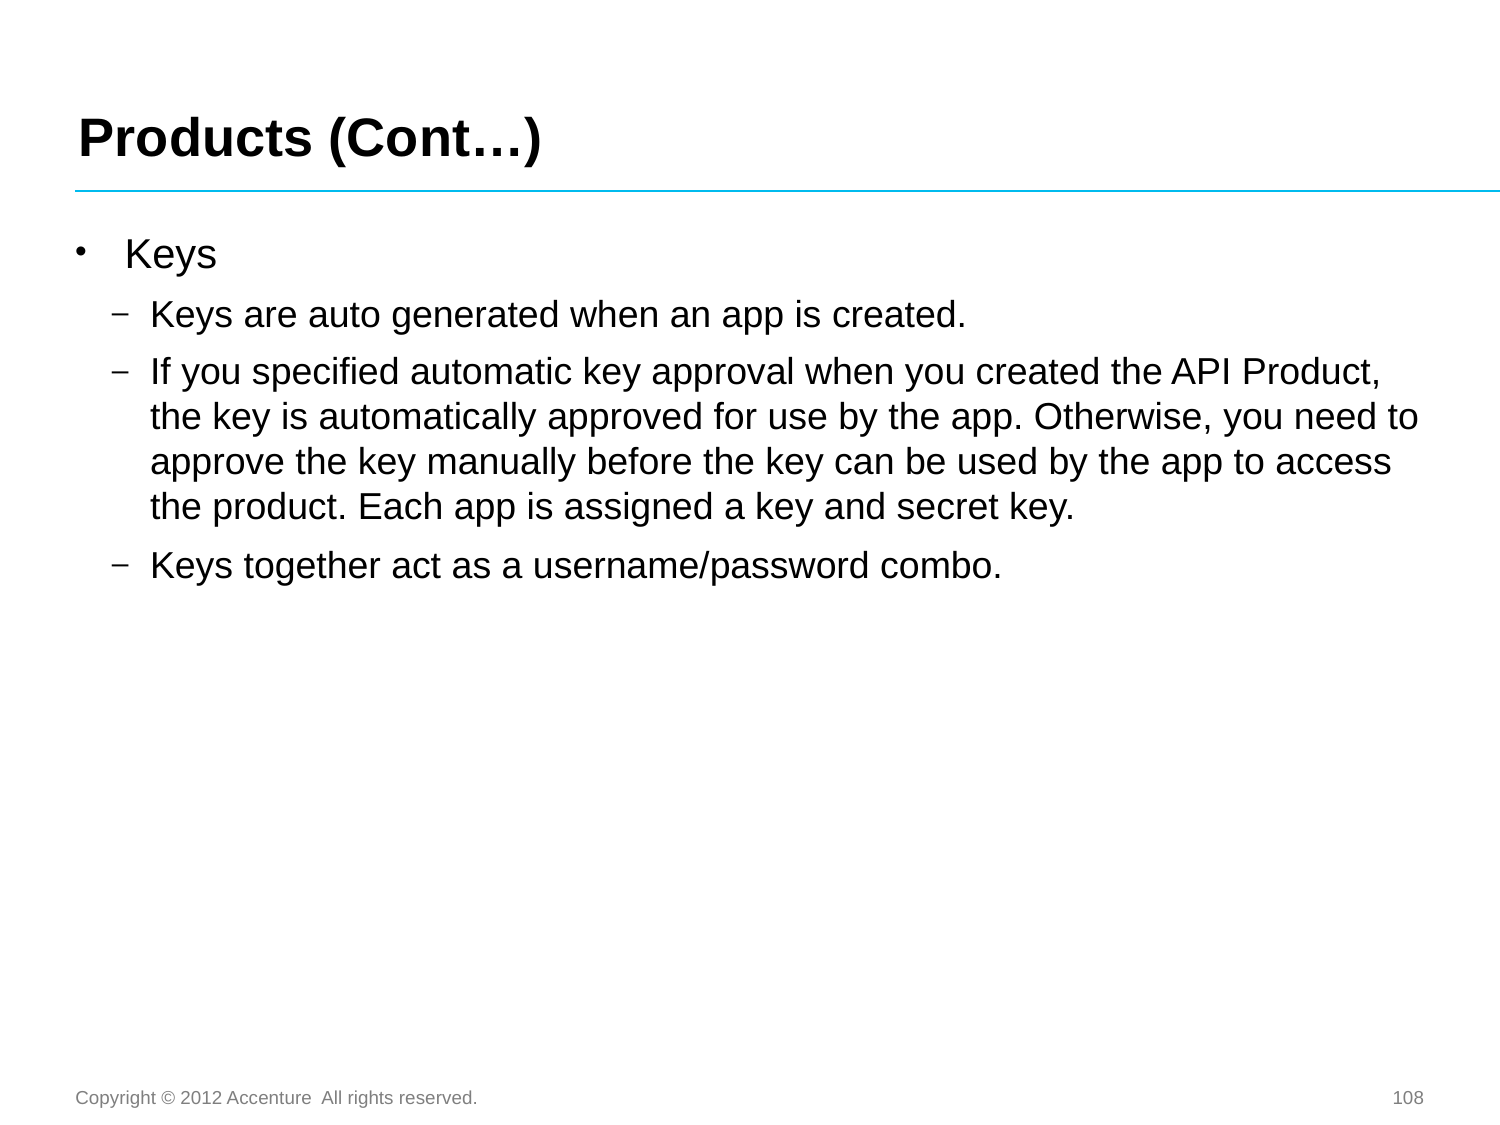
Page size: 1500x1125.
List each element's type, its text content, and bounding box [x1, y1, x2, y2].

list Keys Keys are auto generated when an app is created. If you specified automatic key approval when you created the API Product, the key is automatically approved for use by the app. Otherwise, you need to approve the key manually before the key can be used by the app to access the product. Each app is assigned a key and secret key. Keys together act as a username/password combo. [75, 226, 1425, 1018]
title Products (Cont…) [78, 92, 1425, 222]
